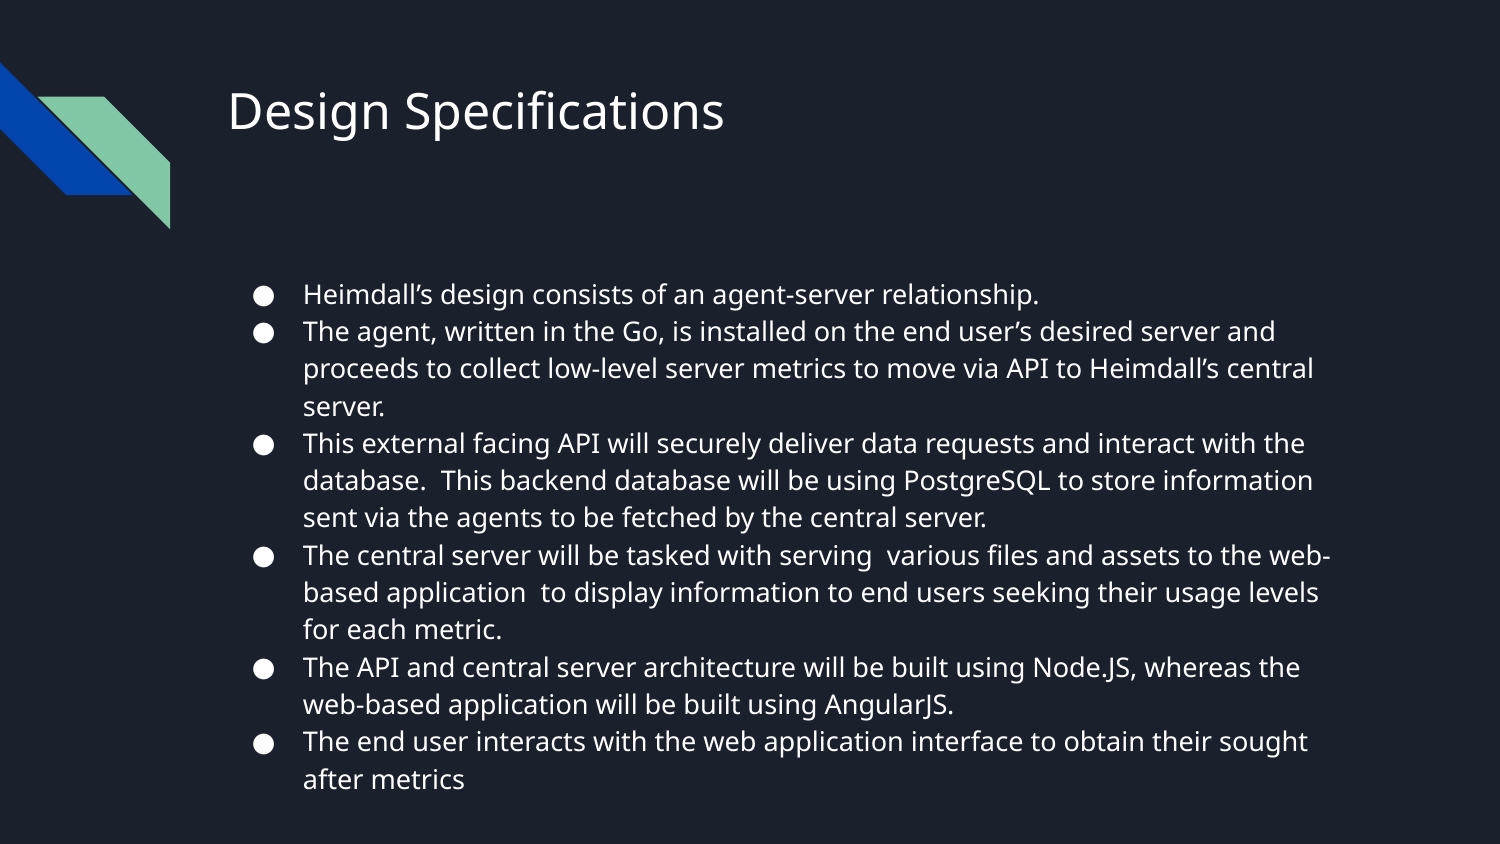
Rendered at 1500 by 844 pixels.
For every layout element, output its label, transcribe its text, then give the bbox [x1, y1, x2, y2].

list Heimdall’s design consists of an agent-server relationship. The agent, written in the Go, is installed on the end user’s desired server and proceeds to collect low-level server metrics to move via API to Heimdall’s central server. This external facing API will securely deliver data requests and interact with the database. This backend database will be using PostgreSQL to store information sent via the agents to be fetched by the central server. The central server will be tasked with serving various files and assets to the web-based application to display information to end users seeking their usage levels for each metric. The API and central server architecture will be built using Node.JS, whereas the web-based application will be built using AngularJS. The end user interacts with the web application interface to obtain their sought after metrics [212, 257, 1368, 806]
title Design Specifications [212, 64, 1368, 215]
